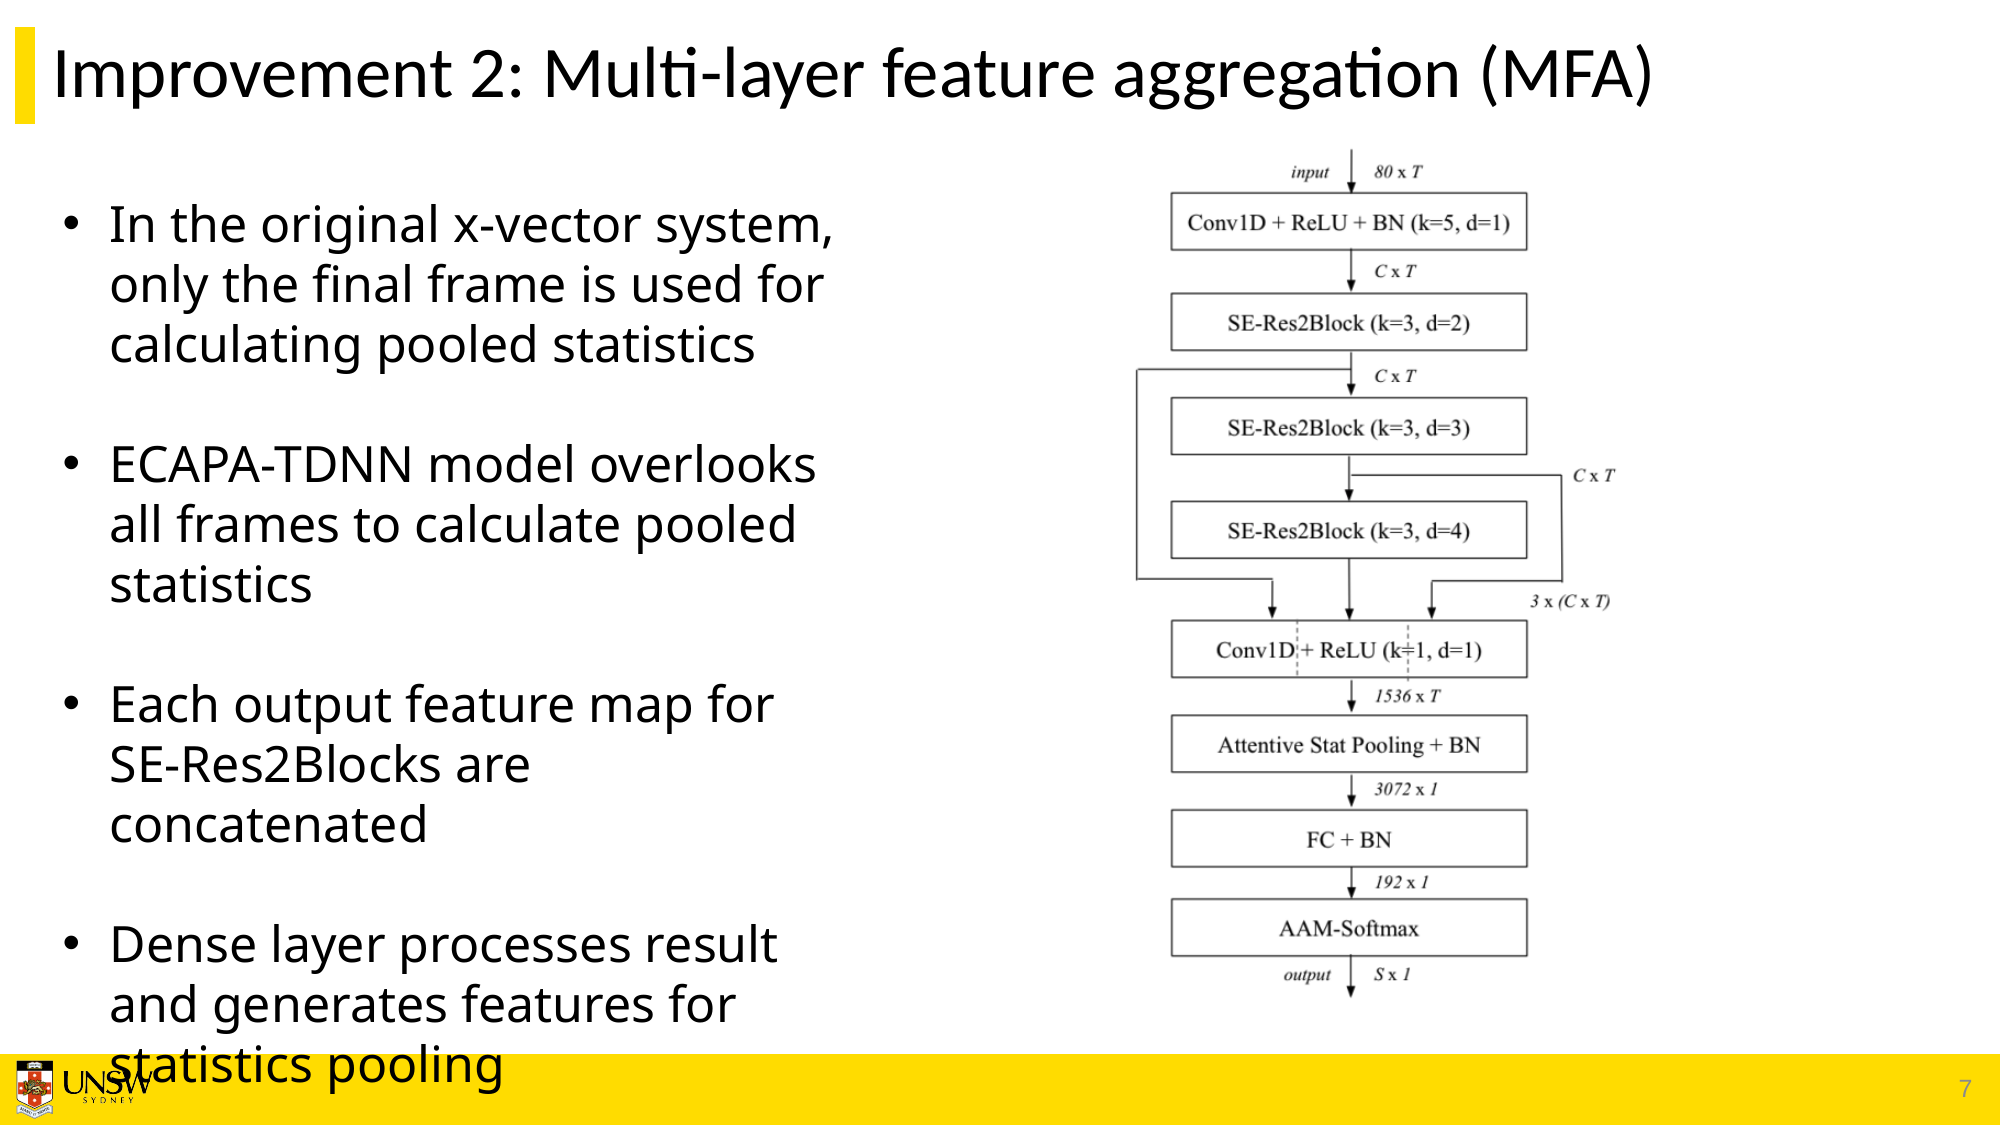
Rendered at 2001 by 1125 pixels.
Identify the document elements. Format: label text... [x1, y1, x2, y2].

picture [966, 113, 1770, 1012]
text_box In the original x-vector system, only the final frame is used for calculating pooled statistics ECAPA-TDNN model overlooks all frames to calculate pooled statistics Each output feature map for SE-Res2Blocks are concatenated Dense layer processes result and generates features for statistics pooling [47, 184, 866, 1118]
title Improvement 2: Multi-layer feature aggregation (MFA) [37, 26, 1985, 122]
picture [7, 1054, 161, 1121]
slide_number 7 [1537, 1057, 1988, 1118]
